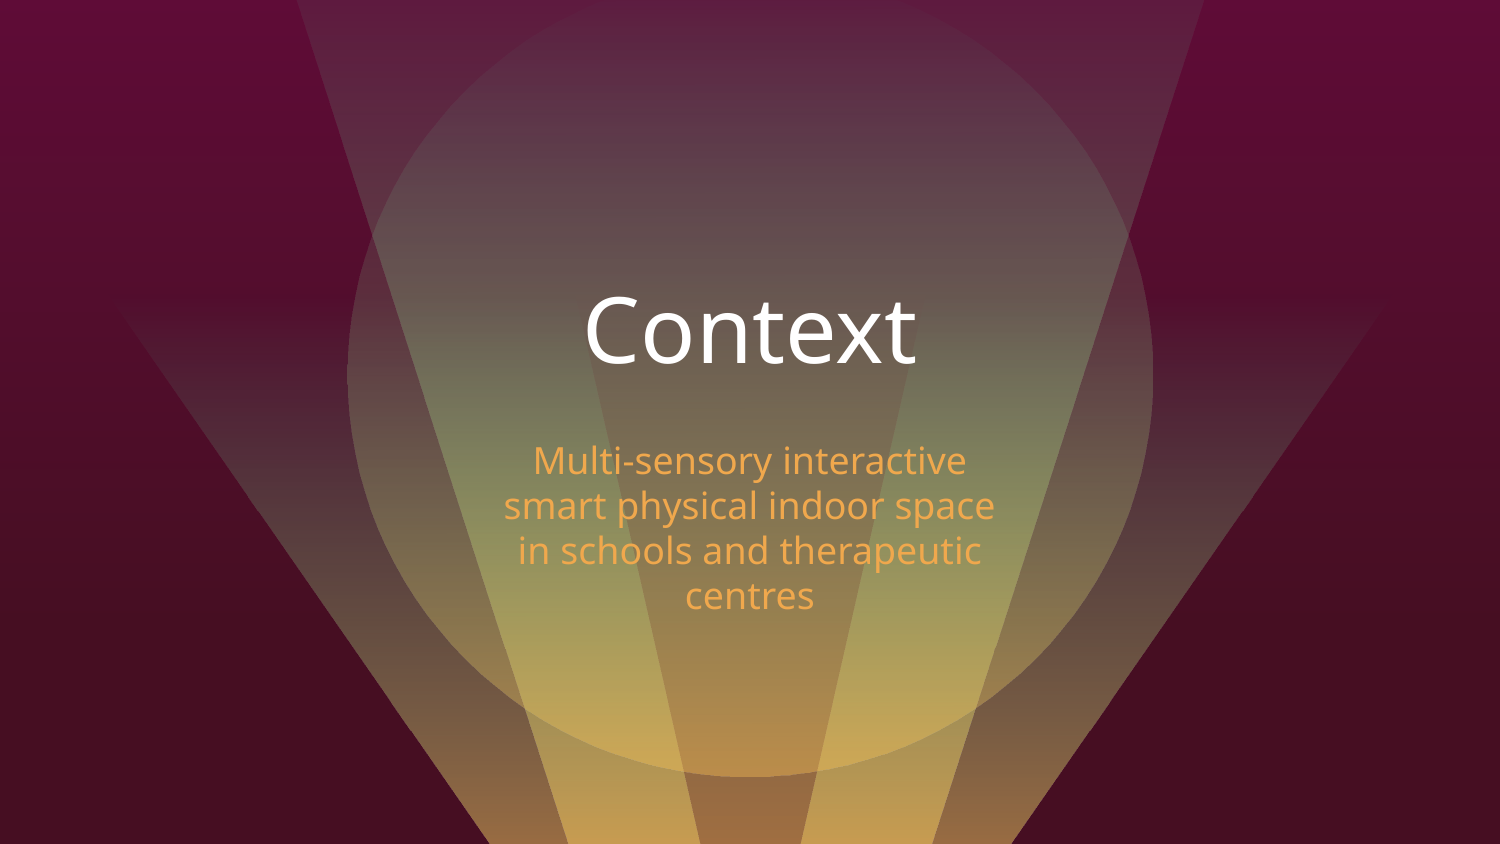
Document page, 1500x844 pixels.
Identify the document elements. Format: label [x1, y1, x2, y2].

text_box [106, 0, 1394, 844]
